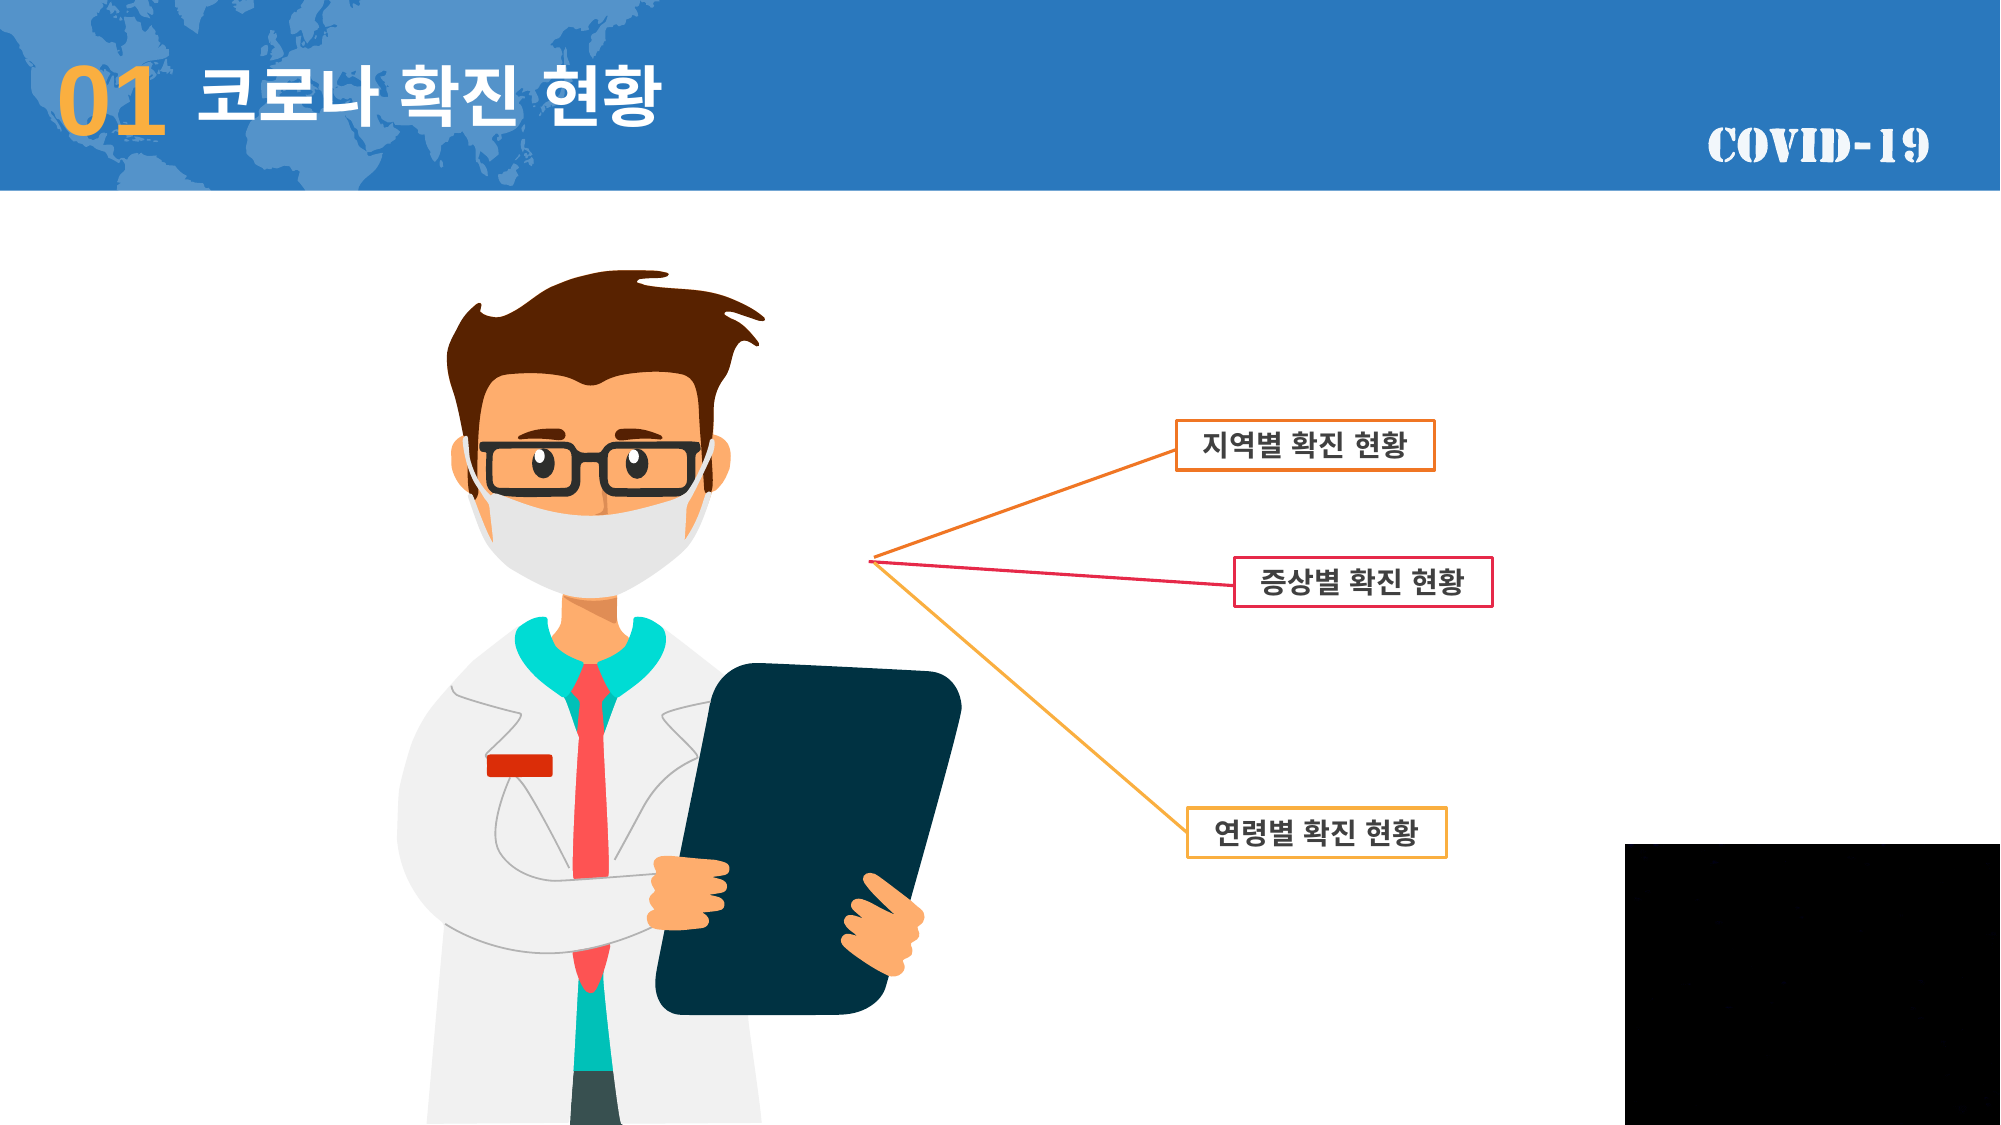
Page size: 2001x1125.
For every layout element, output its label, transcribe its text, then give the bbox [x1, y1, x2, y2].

text_box 01 [33, 27, 191, 163]
text_box 지역별 확진 현황 [1176, 420, 1435, 471]
text_box 증상별 확진 현황 [1234, 557, 1493, 607]
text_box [873, 562, 1188, 834]
text_box 연령별 확진 현황 [1187, 807, 1447, 858]
text_box 코로나 확진 현황 [191, 47, 983, 142]
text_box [1624, 843, 2000, 1125]
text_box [868, 561, 1235, 586]
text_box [873, 449, 1177, 558]
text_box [396, 269, 962, 1125]
